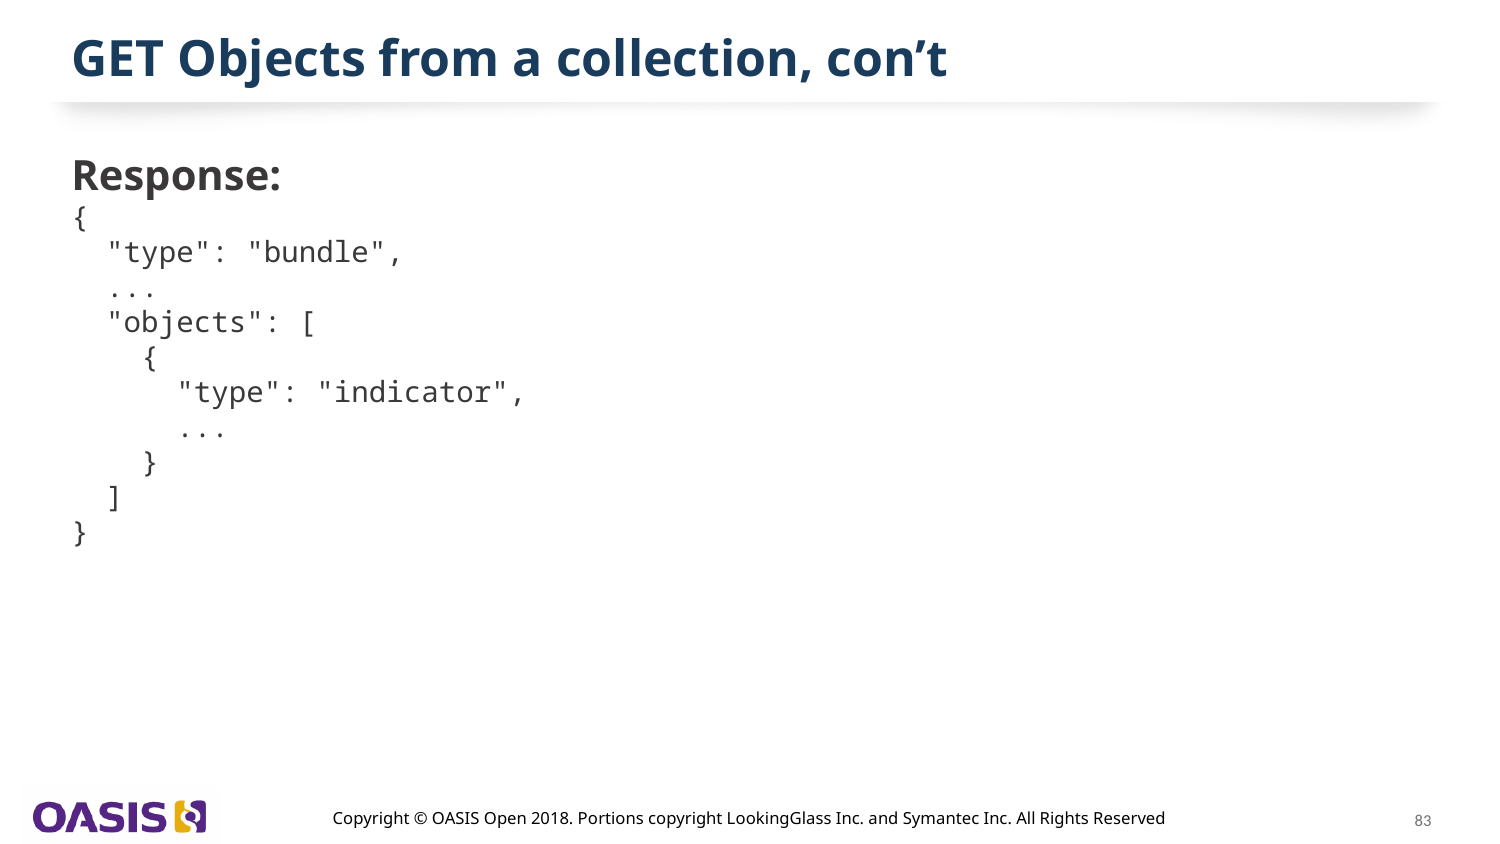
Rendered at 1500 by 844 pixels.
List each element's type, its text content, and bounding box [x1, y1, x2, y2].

picture [20, 786, 221, 844]
title GET Objects from a collection, con’t [56, 8, 1433, 103]
list Response: { "type": "bundle", ... "objects": [ { "type": "indicator", ... } ] } [56, 141, 1433, 782]
